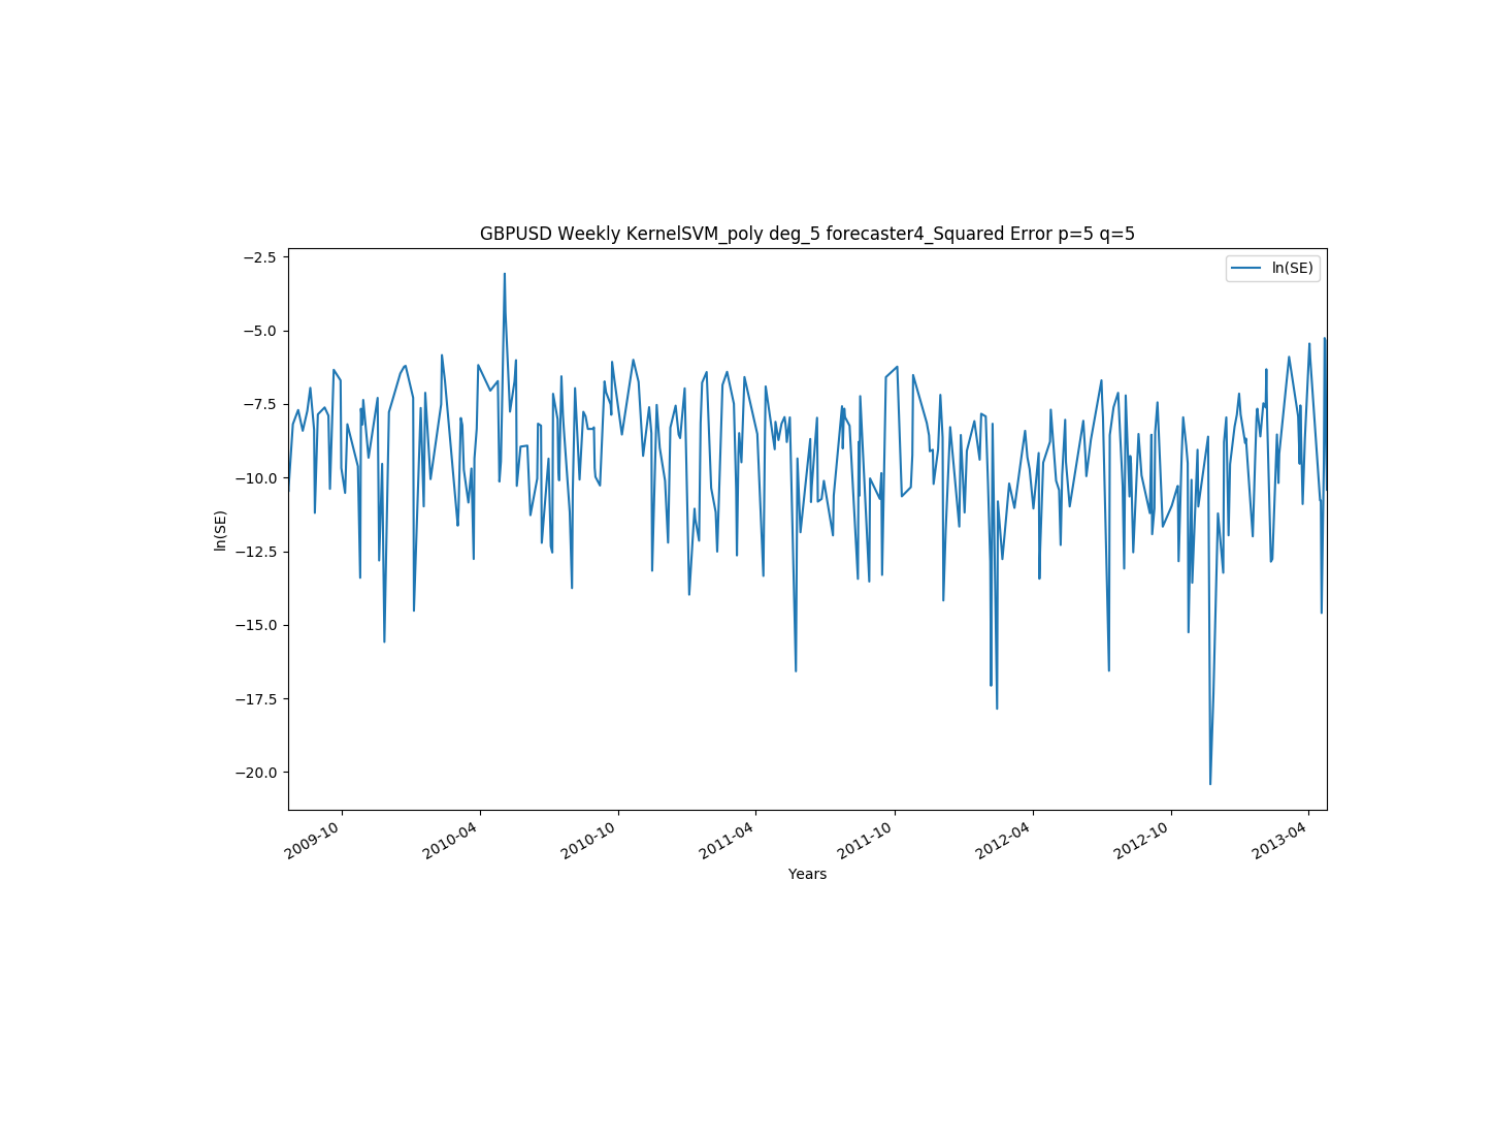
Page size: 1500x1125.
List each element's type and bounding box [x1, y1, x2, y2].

picture [119, 149, 1461, 976]
